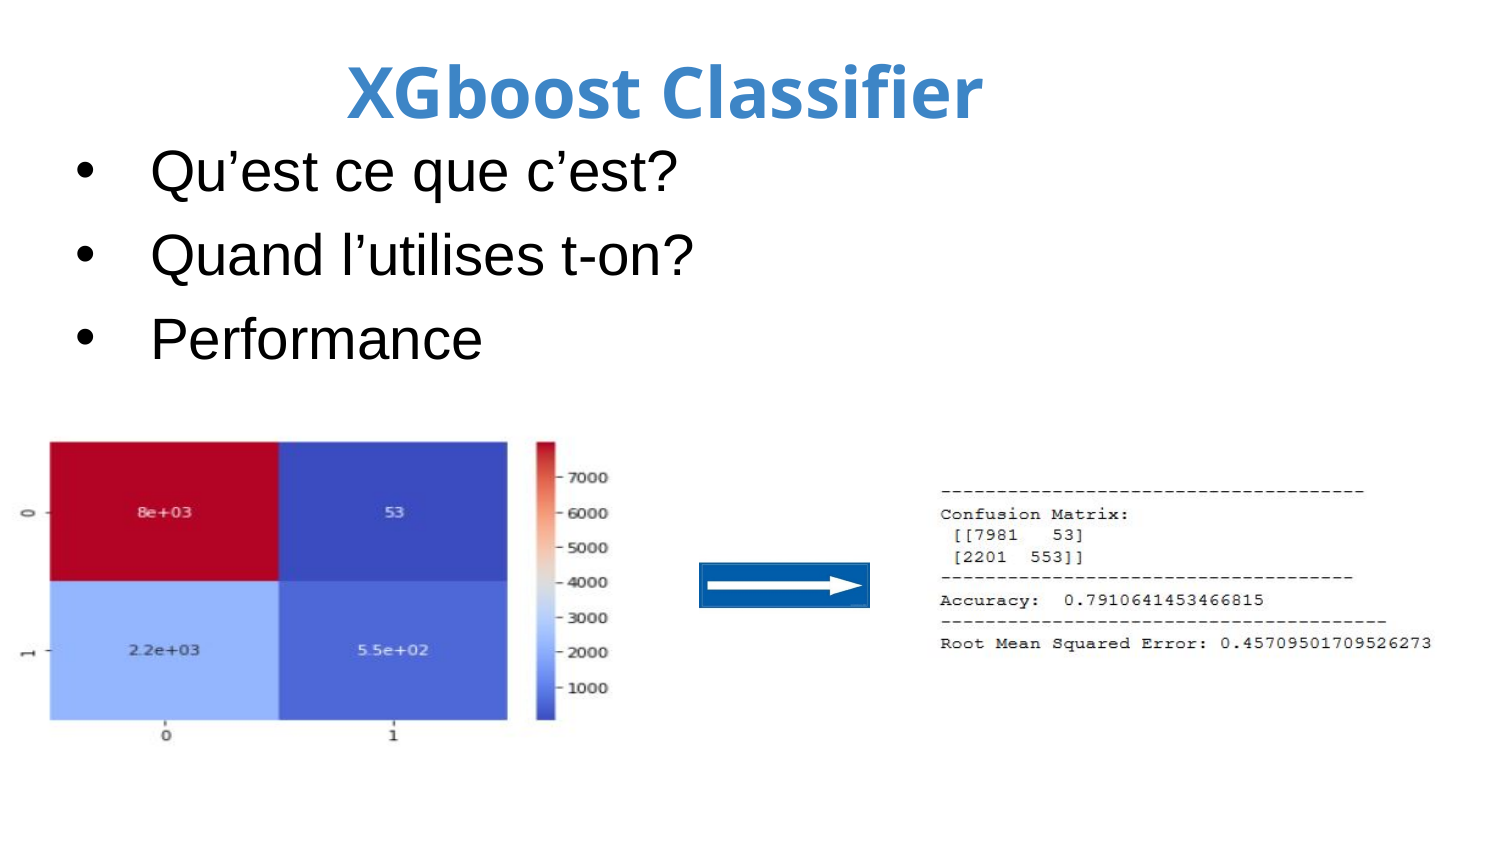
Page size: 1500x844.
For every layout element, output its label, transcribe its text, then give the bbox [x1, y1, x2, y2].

text_box Qu’est ce que c’est? Quand l’utilises t-on? Performance [75, 185, 1425, 328]
picture [908, 489, 1474, 661]
picture [0, 417, 661, 753]
text_box XGboost Classifier [32, 32, 1468, 119]
picture [699, 521, 870, 649]
